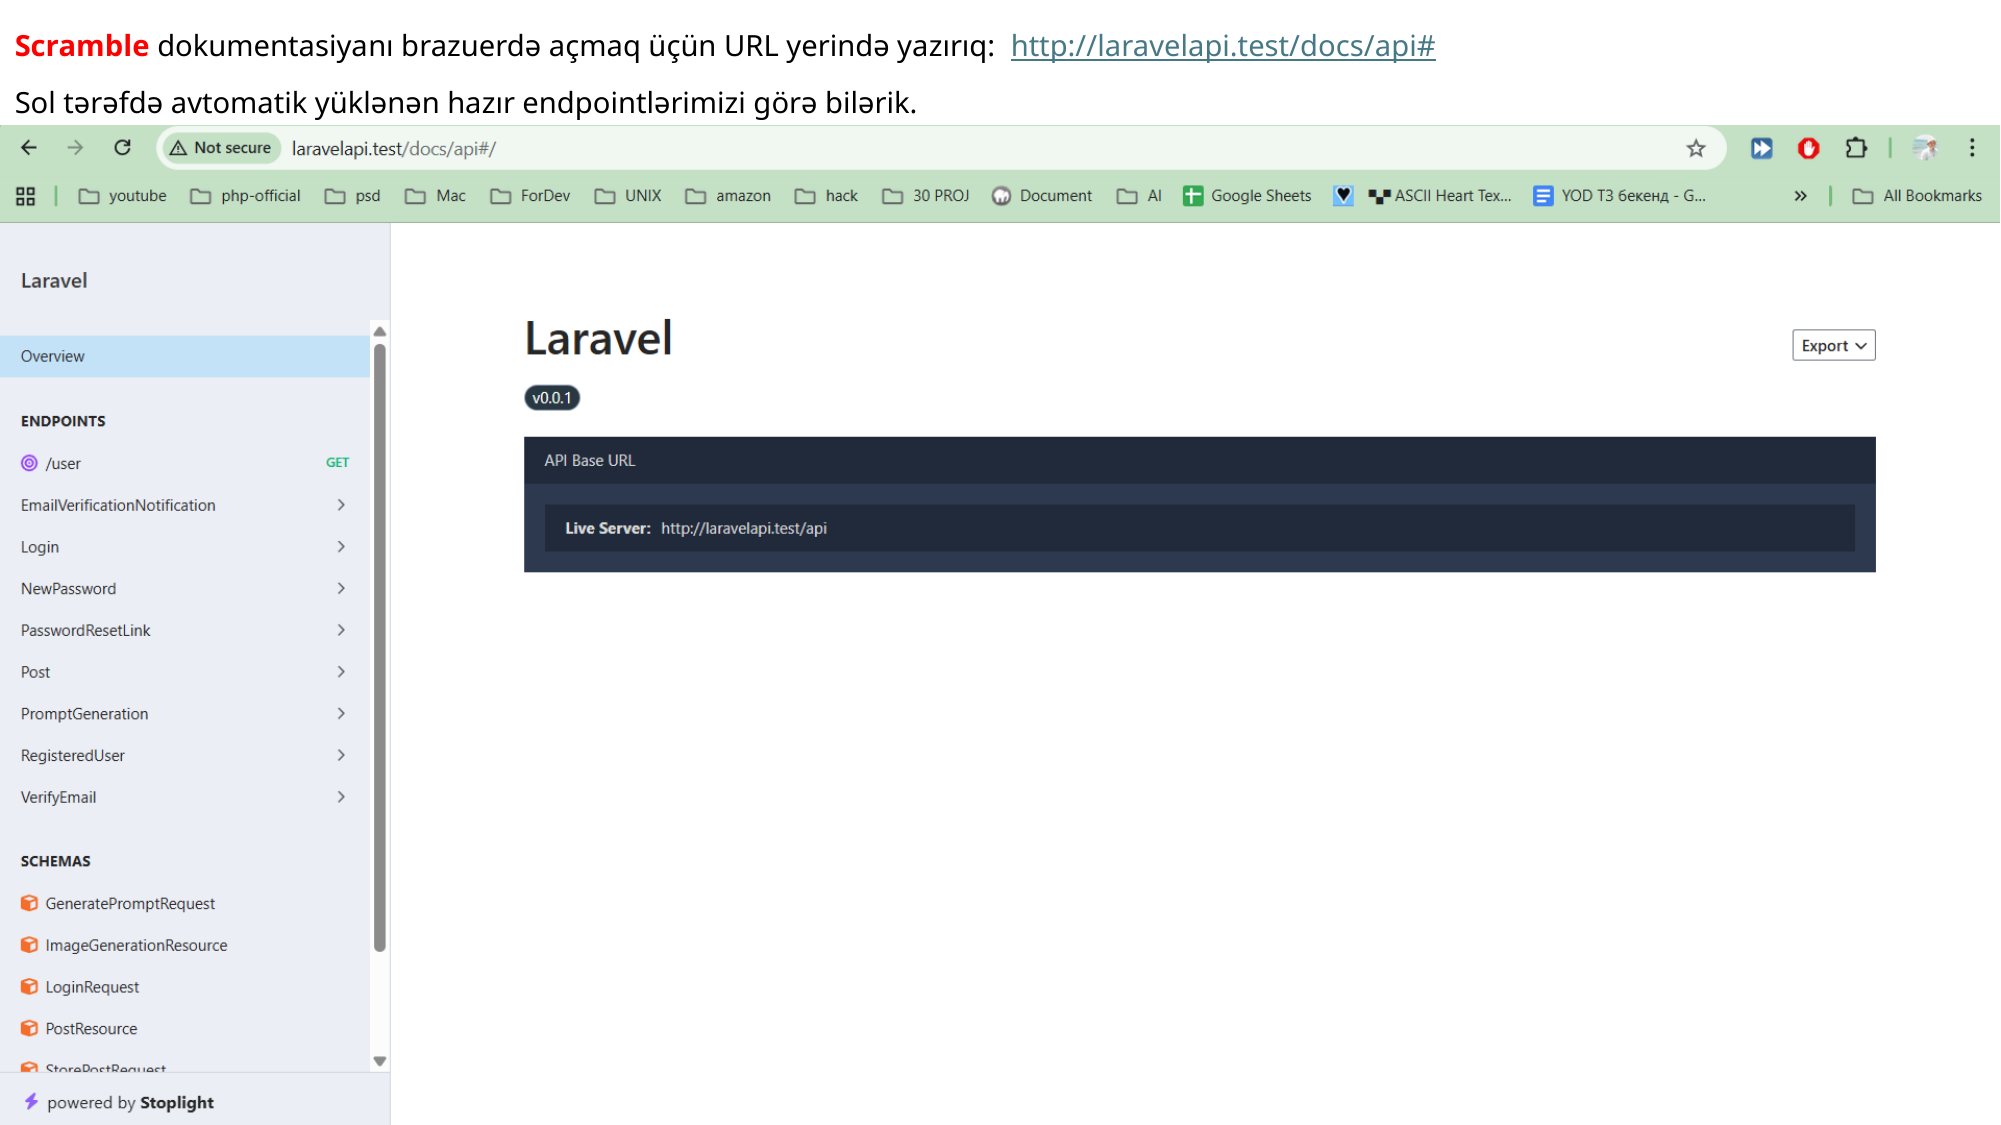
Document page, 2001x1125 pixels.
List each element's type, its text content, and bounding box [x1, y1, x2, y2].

text_box Scramble dokumentasiyanı brazuerdə açmaq üçün URL yerində yazırıq: http://laravelapi.test/docs/api# Sol tərəfdə avtomatik yüklənən hazır endpointlərimizi görə bilərik. [0, 0, 2000, 124]
picture [0, 124, 2000, 1125]
